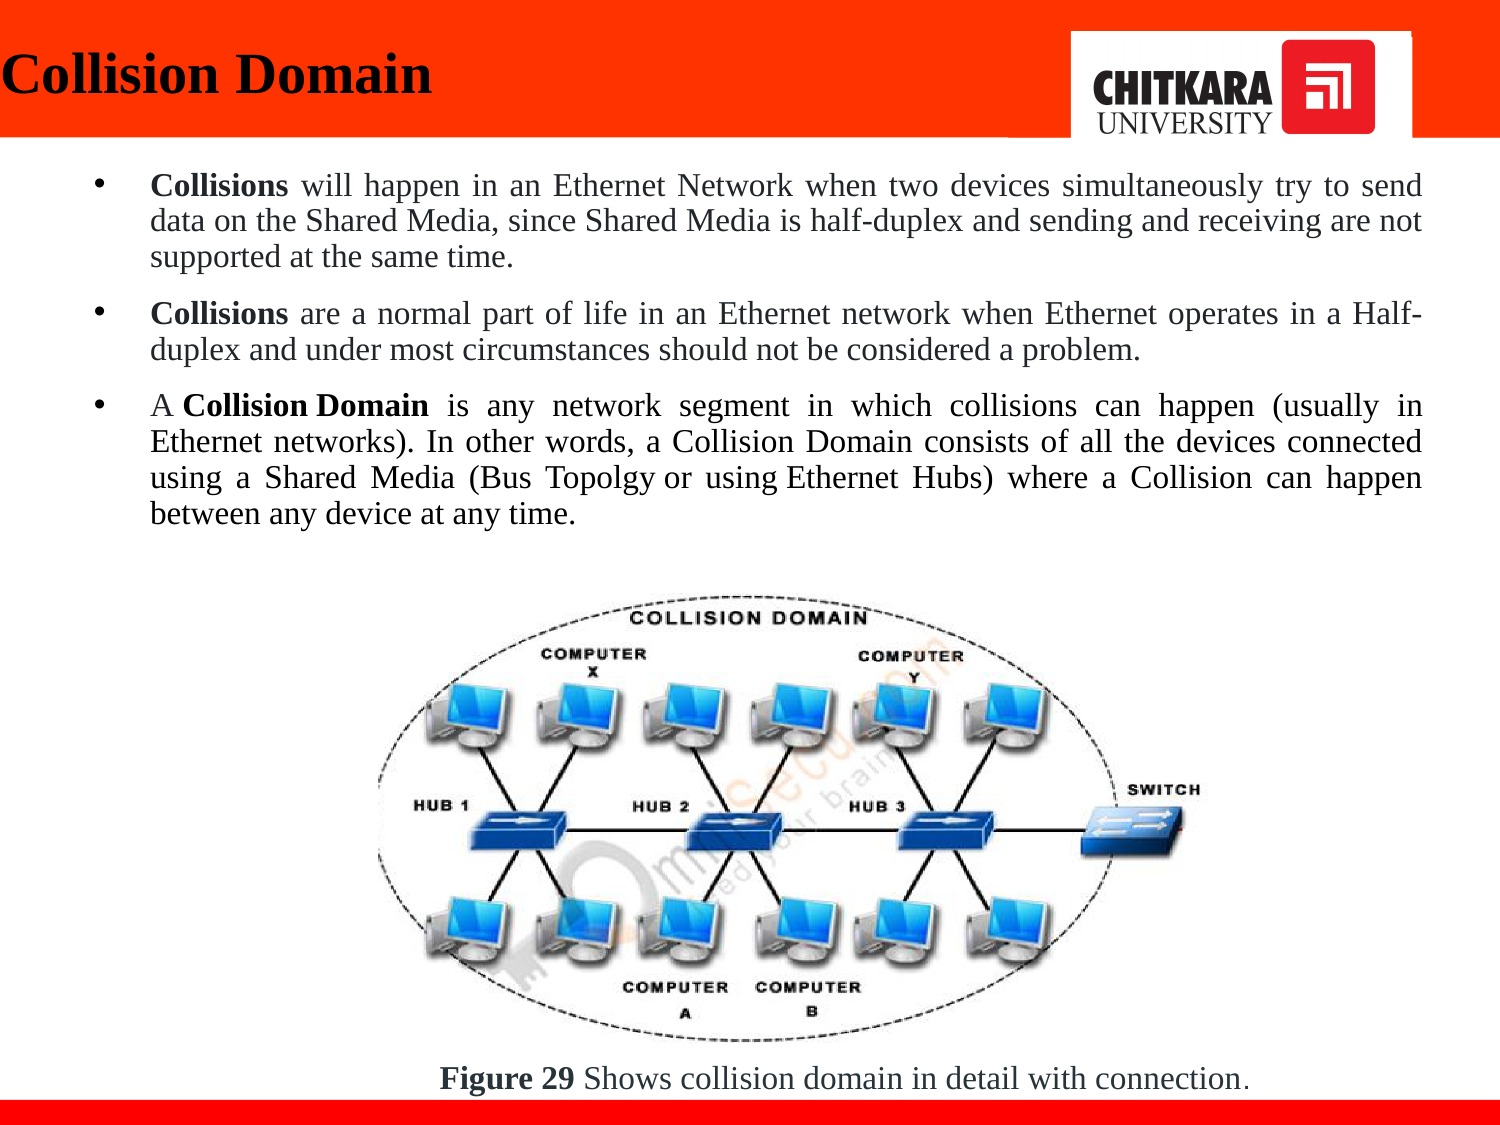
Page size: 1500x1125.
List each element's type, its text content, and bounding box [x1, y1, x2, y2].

title Collision Domain [0, 0, 900, 150]
list Collisions will happen in an Ethernet Network when two devices simultaneously try to send data on the Shared Media, since Shared Media is half-duplex and sending and receiving are not supported at the same time. Collisions are a normal part of life in an Ethernet network when Ethernet operates in a Half-duplex and under most circumstances should not be considered a problem. A Collision Domain is any network segment in which collisions can happen (usually in Ethernet networks). In other words, a Collision Domain consists of all the devices connected using a Shared Media (Bus Topolgy or using Ethernet Hubs) where a Collision can happen between any device at any time. [75, 167, 1425, 594]
picture [1074, 37, 1390, 138]
text_box Figure 29 Shows collision domain in detail with connection. [424, 1048, 1392, 1104]
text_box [378, 593, 1239, 1049]
